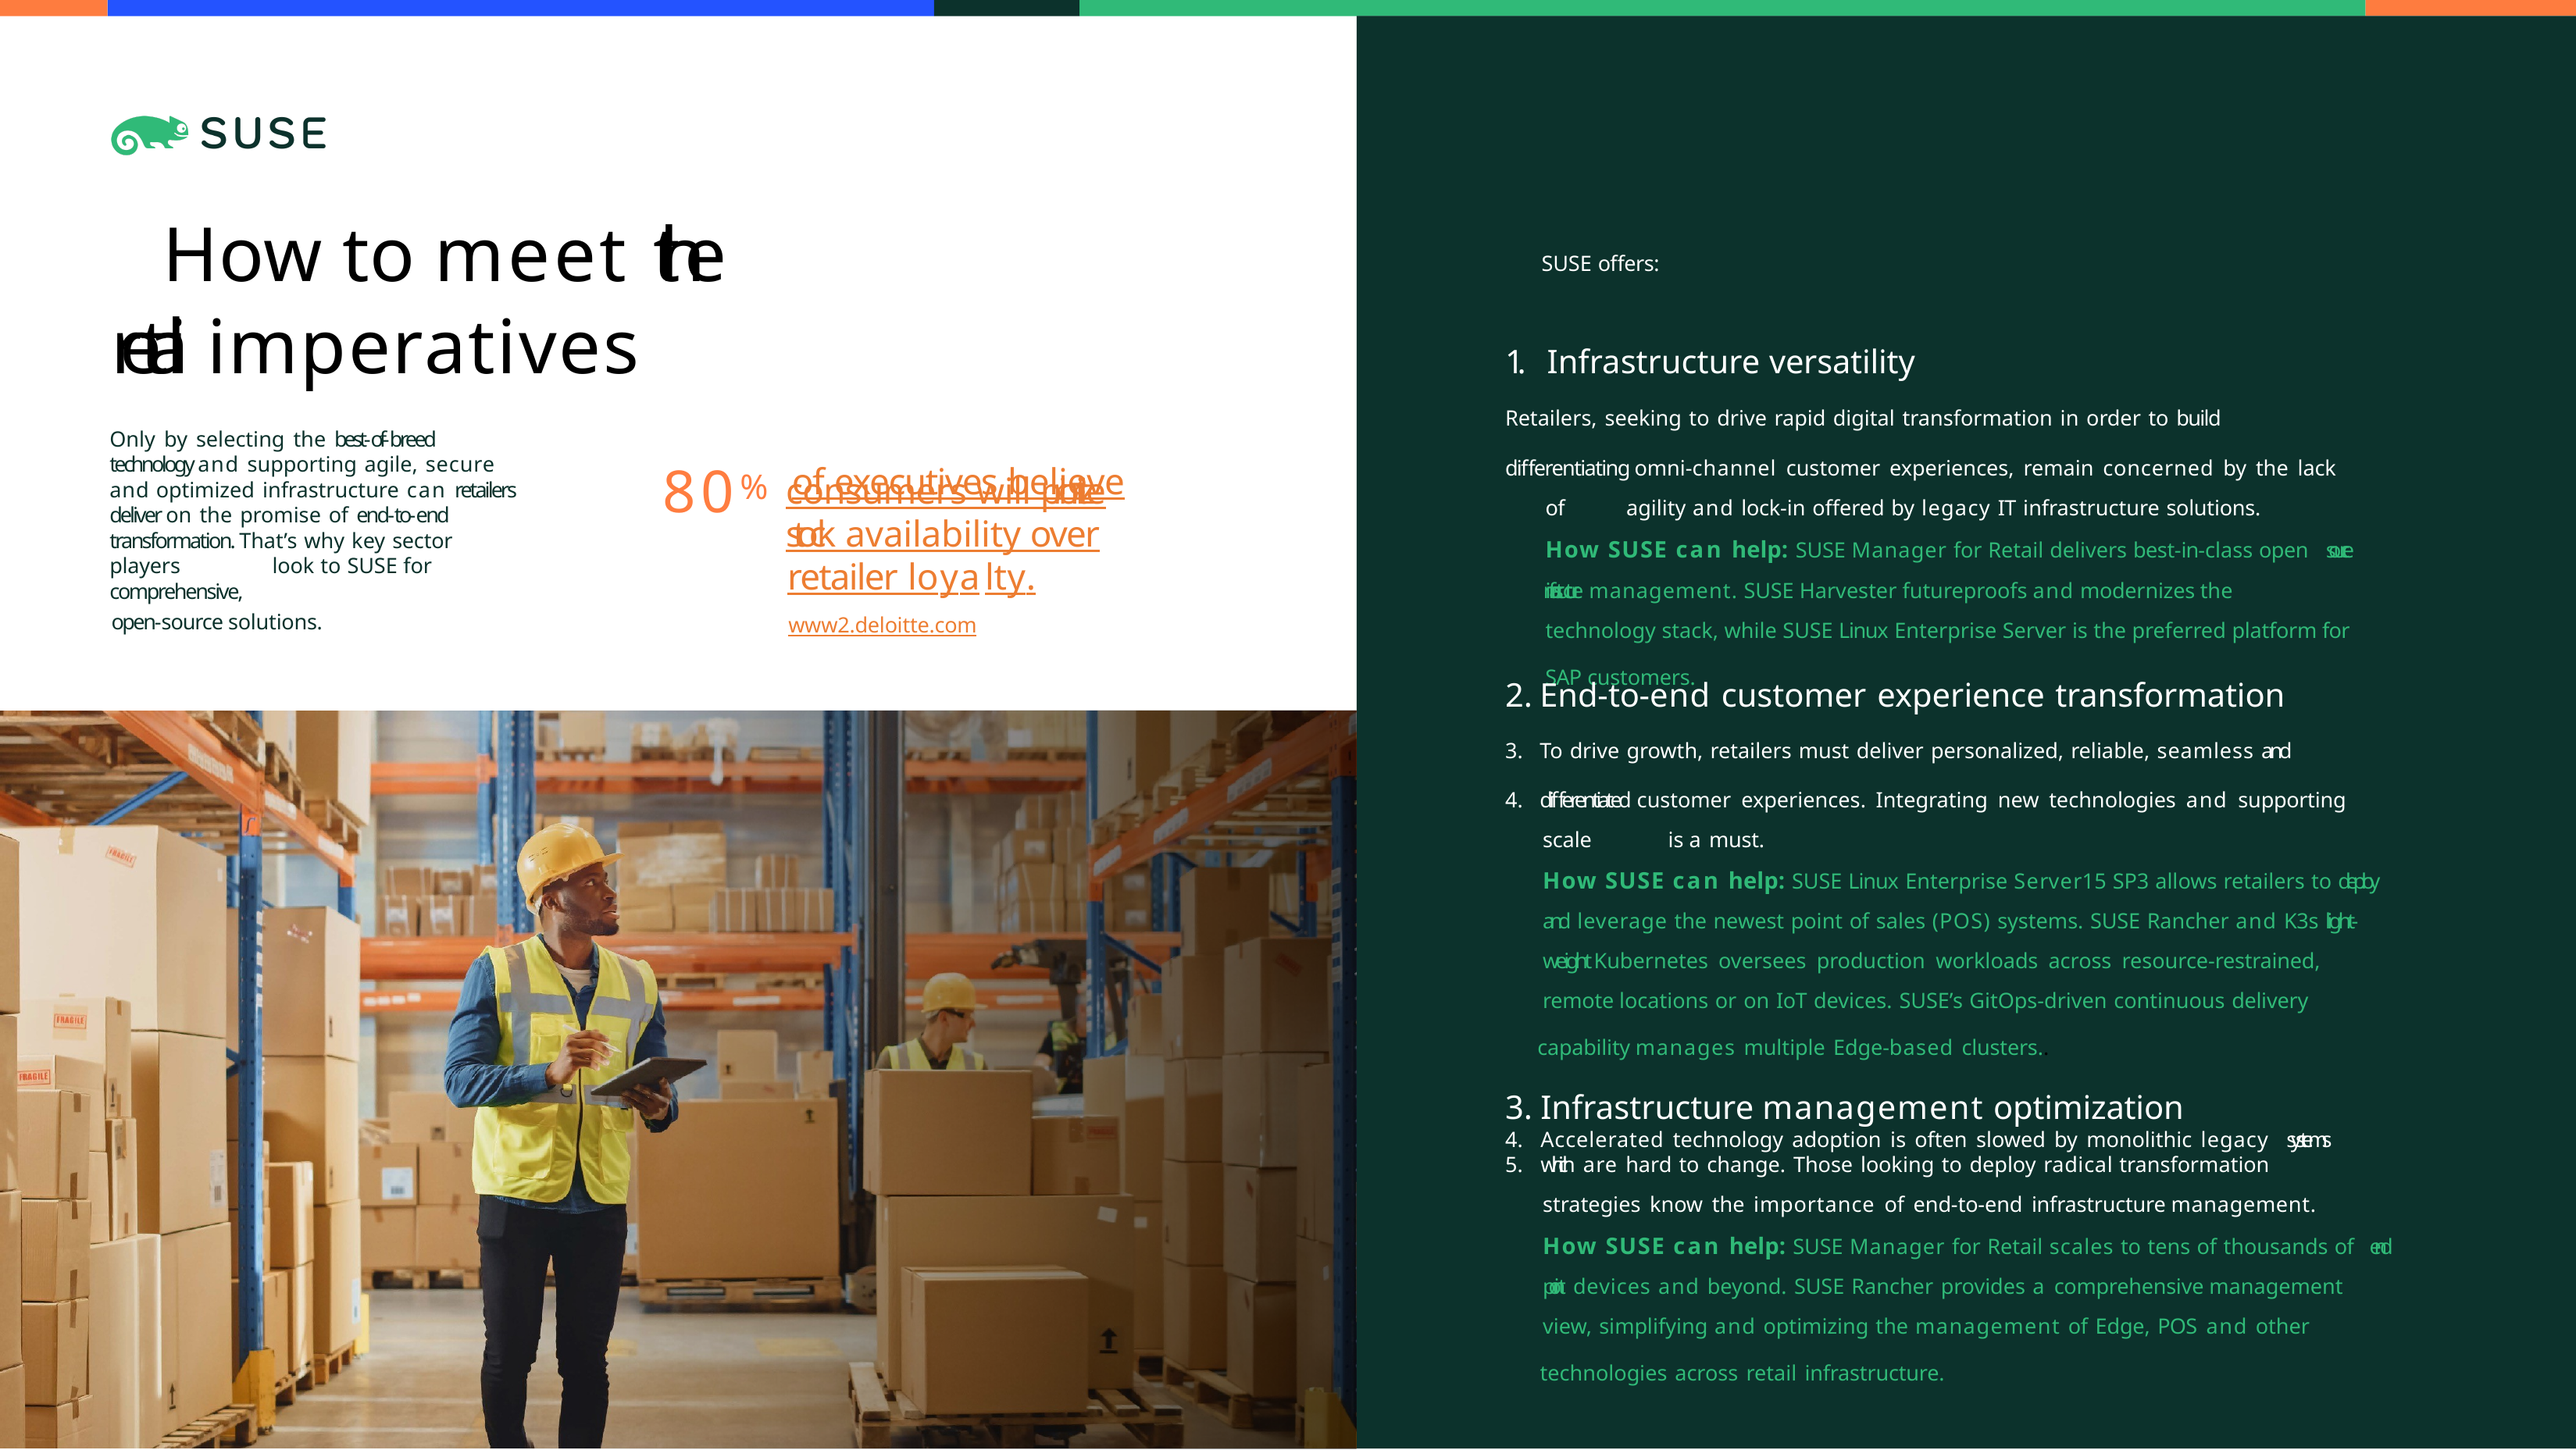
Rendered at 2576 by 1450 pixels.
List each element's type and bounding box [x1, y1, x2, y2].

text_box [0, 16, 2576, 1449]
picture [438, 710, 1358, 1449]
